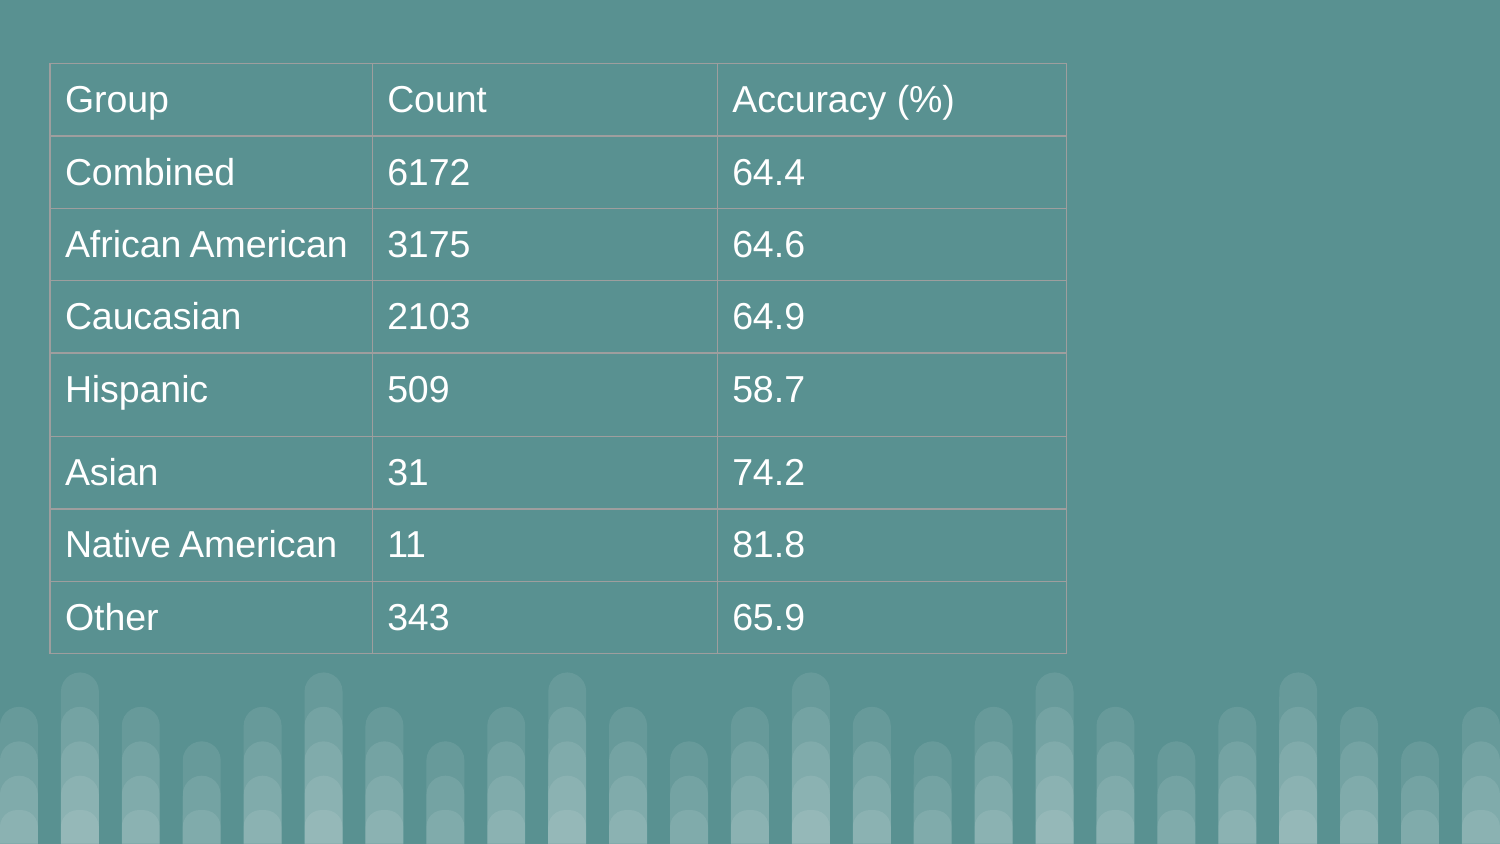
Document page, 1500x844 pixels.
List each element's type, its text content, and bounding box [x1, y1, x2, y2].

table_cell 2103 [373, 281, 717, 352]
table_cell 74.2 [718, 437, 1066, 508]
table_header Group [51, 64, 372, 135]
table_cell African American [51, 209, 372, 280]
table_cell 65.9 [718, 582, 1066, 653]
table_cell Other [51, 582, 372, 653]
table_cell 81.8 [718, 510, 1066, 581]
table_cell 6172 [373, 137, 717, 208]
table_cell 64.4 [718, 137, 1066, 208]
table_header Accuracy (%) [718, 64, 1066, 135]
table_header Count [373, 64, 717, 135]
table_cell 509 [373, 354, 717, 436]
table_cell 64.9 [718, 281, 1066, 352]
table_cell Native American [51, 510, 372, 581]
table_cell Combined [51, 137, 372, 208]
table_cell 11 [373, 510, 717, 581]
table_cell 31 [373, 437, 717, 508]
table_cell Hispanic [51, 354, 372, 436]
table_cell 343 [373, 582, 717, 653]
table_cell Caucasian [51, 281, 372, 352]
table_cell 58.7 [718, 354, 1066, 436]
table_cell Asian [51, 437, 372, 508]
table_cell 64.6 [718, 209, 1066, 280]
table_cell 3175 [373, 209, 717, 280]
